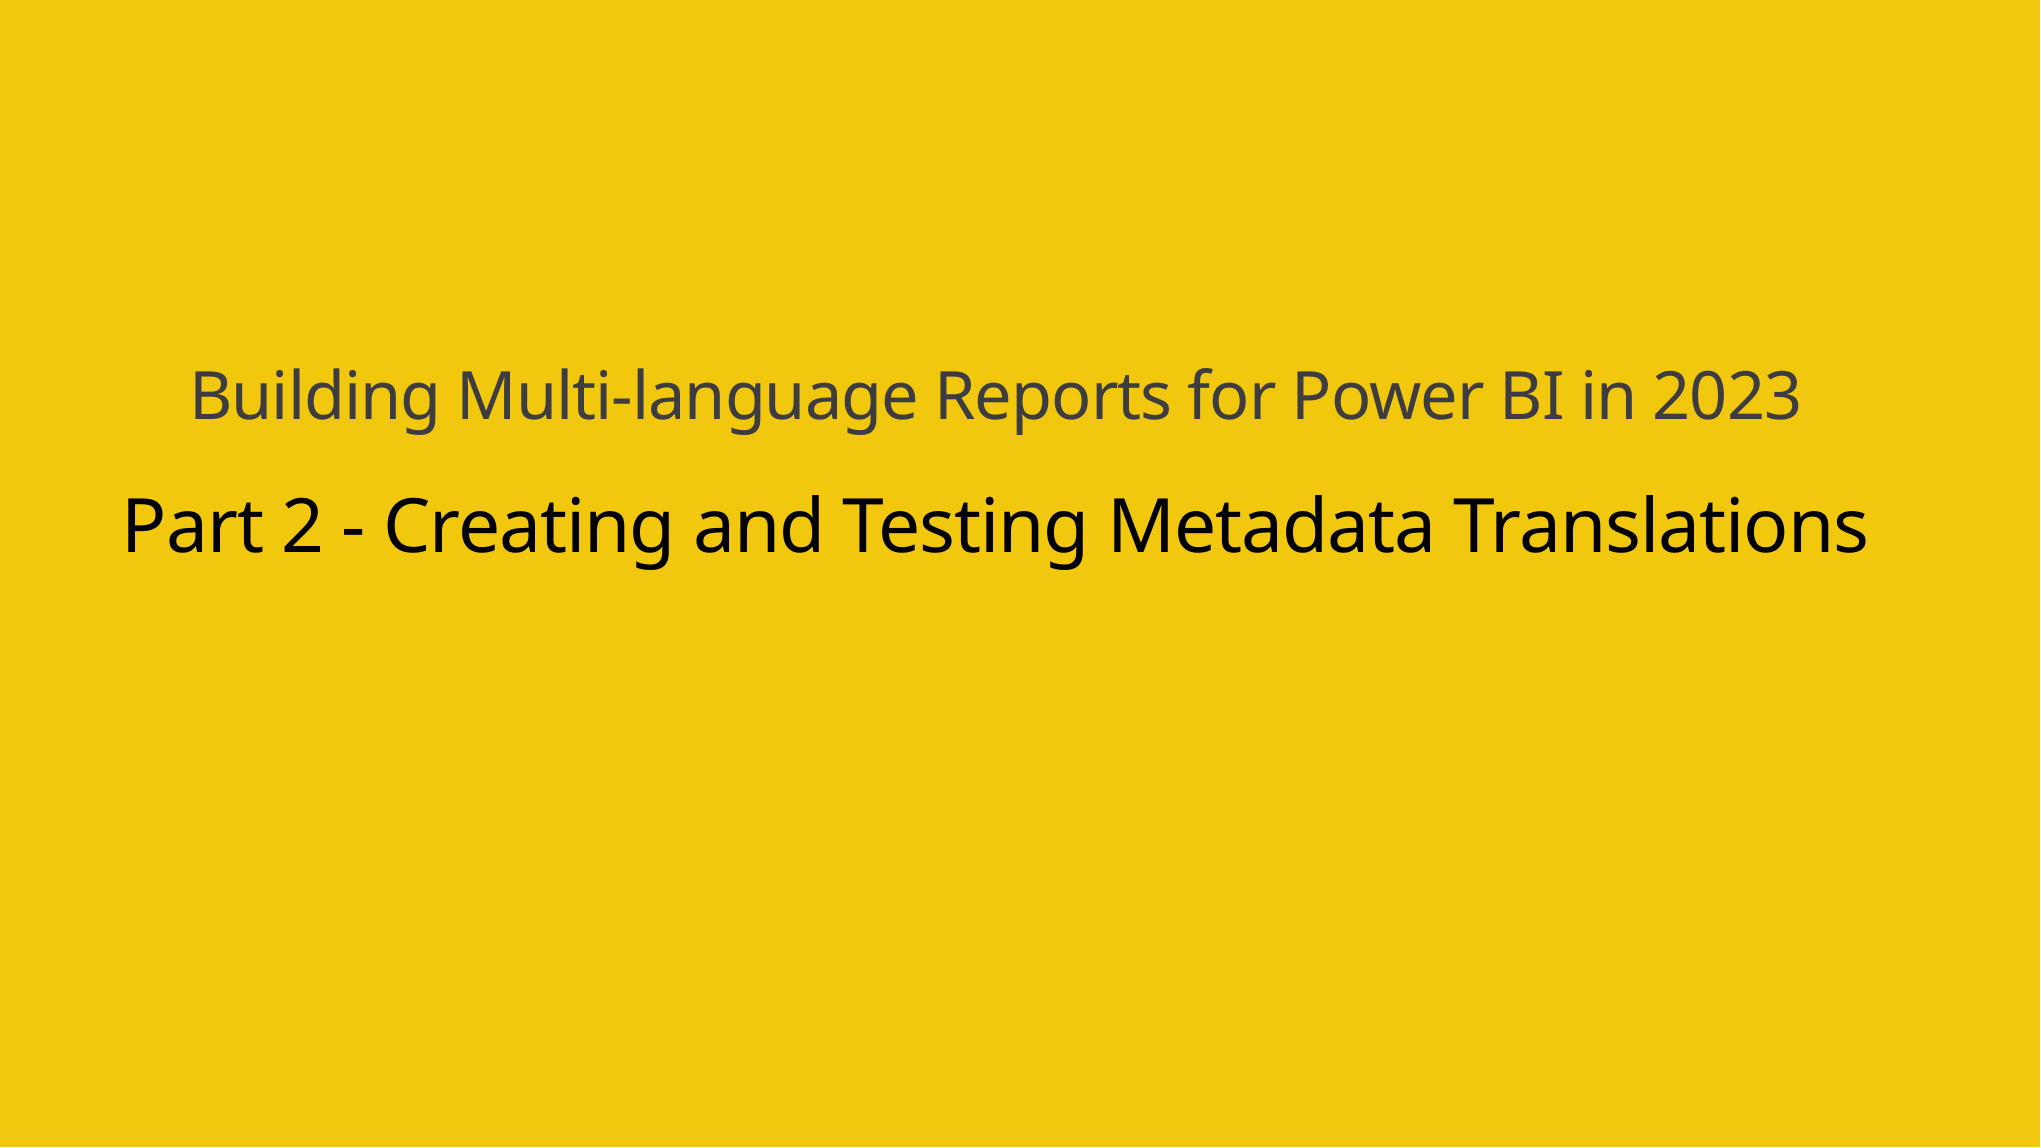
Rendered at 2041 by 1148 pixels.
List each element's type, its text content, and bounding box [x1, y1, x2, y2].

title Building Multi-language Reports for Power BI in 2023 Part 2 - Creating and Testing Metadata Translations [89, 319, 1903, 591]
